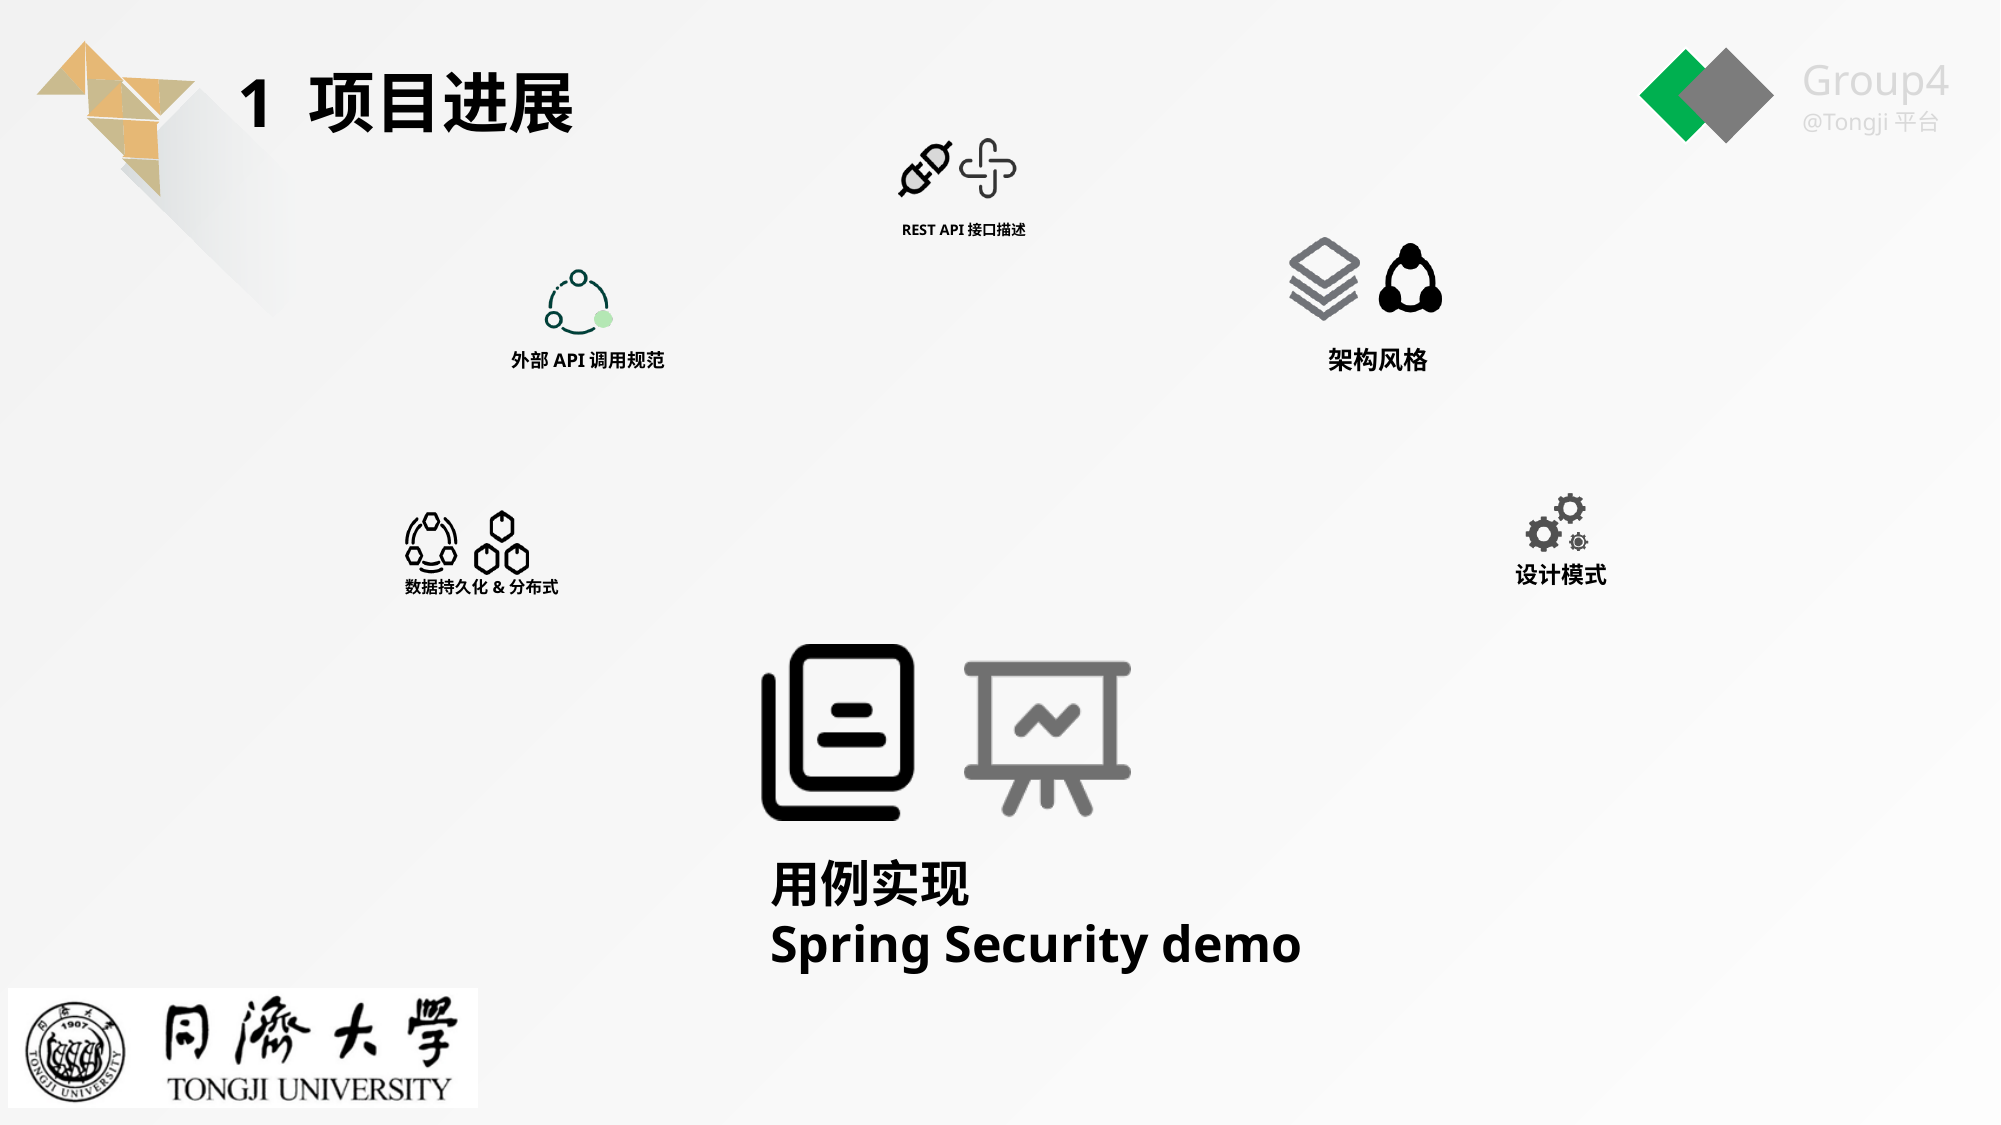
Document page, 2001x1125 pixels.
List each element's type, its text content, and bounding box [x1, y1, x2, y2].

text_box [887, 133, 1048, 247]
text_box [36, 40, 342, 260]
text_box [1500, 469, 1691, 597]
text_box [755, 644, 1375, 982]
picture [8, 988, 478, 1108]
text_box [389, 501, 576, 606]
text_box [1281, 227, 1467, 391]
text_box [496, 265, 687, 380]
text_box 1 项目进展 [342, 53, 632, 149]
